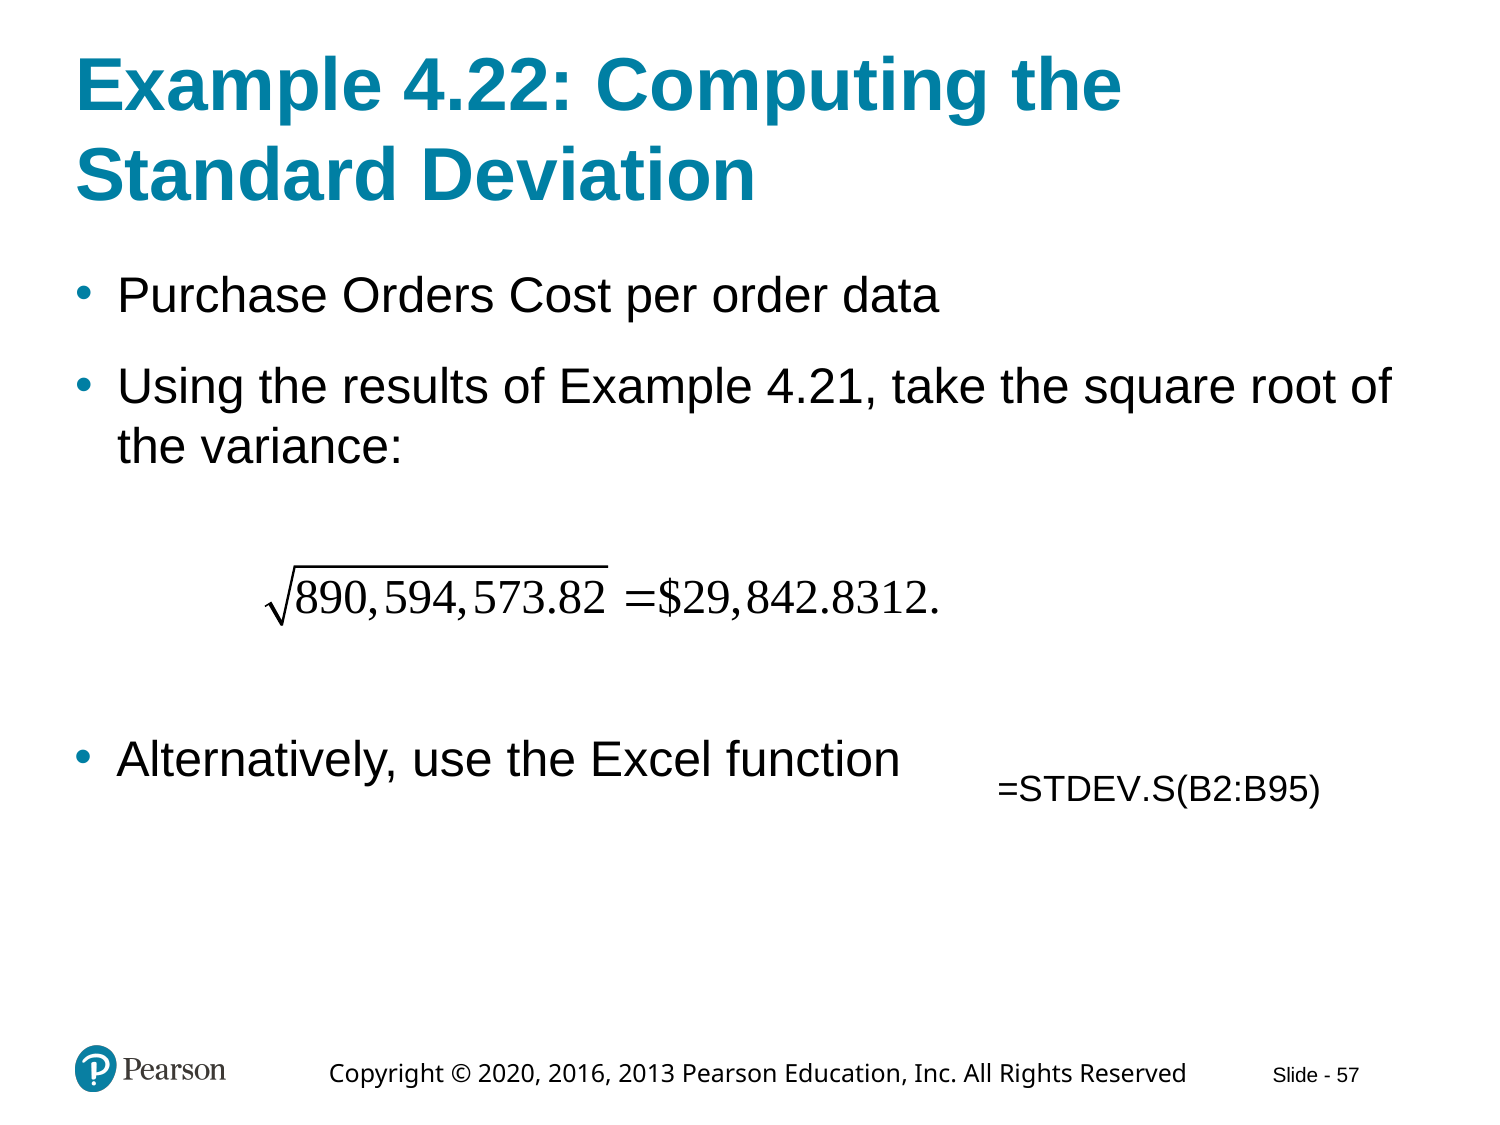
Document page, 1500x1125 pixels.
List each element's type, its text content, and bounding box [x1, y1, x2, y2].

list Purchase Orders Cost per order data Using the results of Example 4.21, take the square root of the variance: [75, 262, 1425, 497]
picture [75, 1045, 90, 1061]
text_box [992, 767, 1326, 817]
picture [75, 1078, 86, 1092]
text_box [256, 556, 947, 634]
picture [101, 1045, 226, 1092]
list Alternatively, use the Excel function [74, 726, 938, 813]
picture [83, 1054, 109, 1079]
title Example 4.22: Computing the Standard Deviation [75, 35, 1425, 216]
